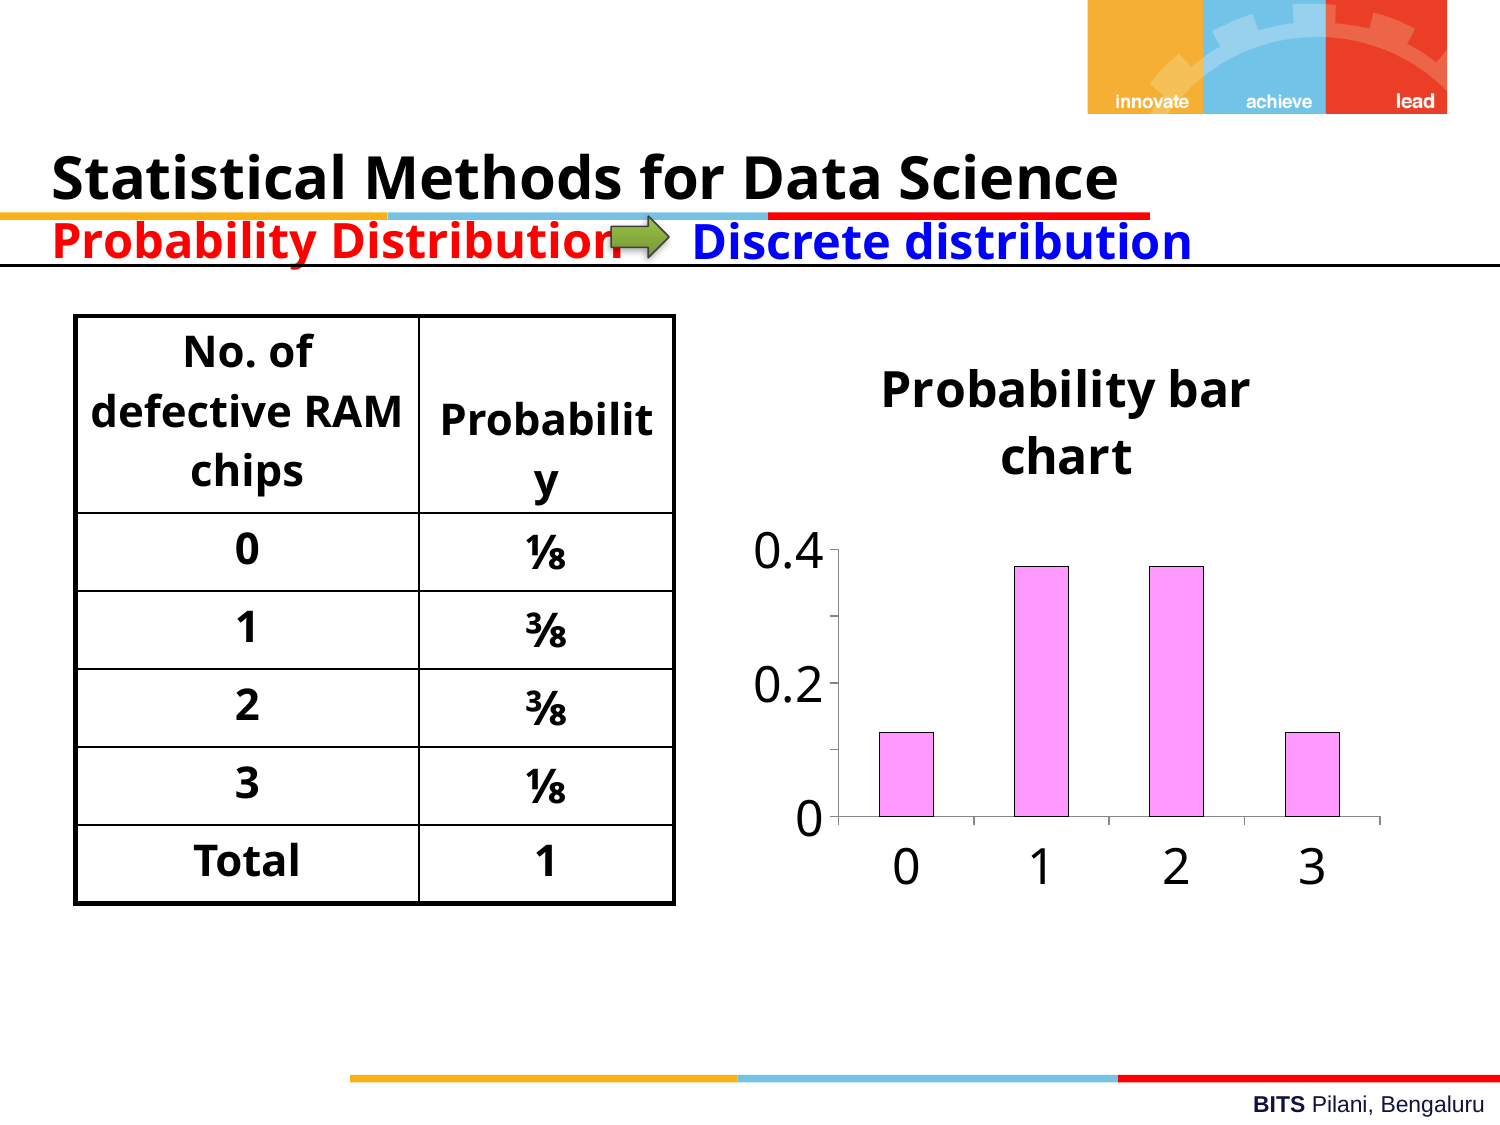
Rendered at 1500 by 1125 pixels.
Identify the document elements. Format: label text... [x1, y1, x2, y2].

text_box Statistical Methods for Data Science [36, 140, 1271, 208]
table_header Probability [420, 318, 672, 512]
table_cell 1 [420, 826, 672, 901]
table_cell 2 [78, 670, 418, 746]
text_box Discrete distribution [676, 202, 1456, 264]
table_cell 1 [78, 592, 418, 668]
table_cell 3 [78, 748, 418, 824]
table_cell ⅜ [420, 592, 672, 668]
chart [739, 319, 1394, 911]
table_cell 0 [78, 514, 418, 590]
table_cell ⅛ [420, 514, 672, 590]
table_header No. of defective RAM chips [78, 318, 418, 512]
text_box [610, 215, 670, 259]
table_cell Total [78, 826, 418, 901]
table_cell ⅛ [420, 748, 672, 824]
text_box Probability Distribution [36, 208, 676, 264]
picture [1087, 0, 1448, 114]
table_cell ⅜ [420, 670, 672, 746]
